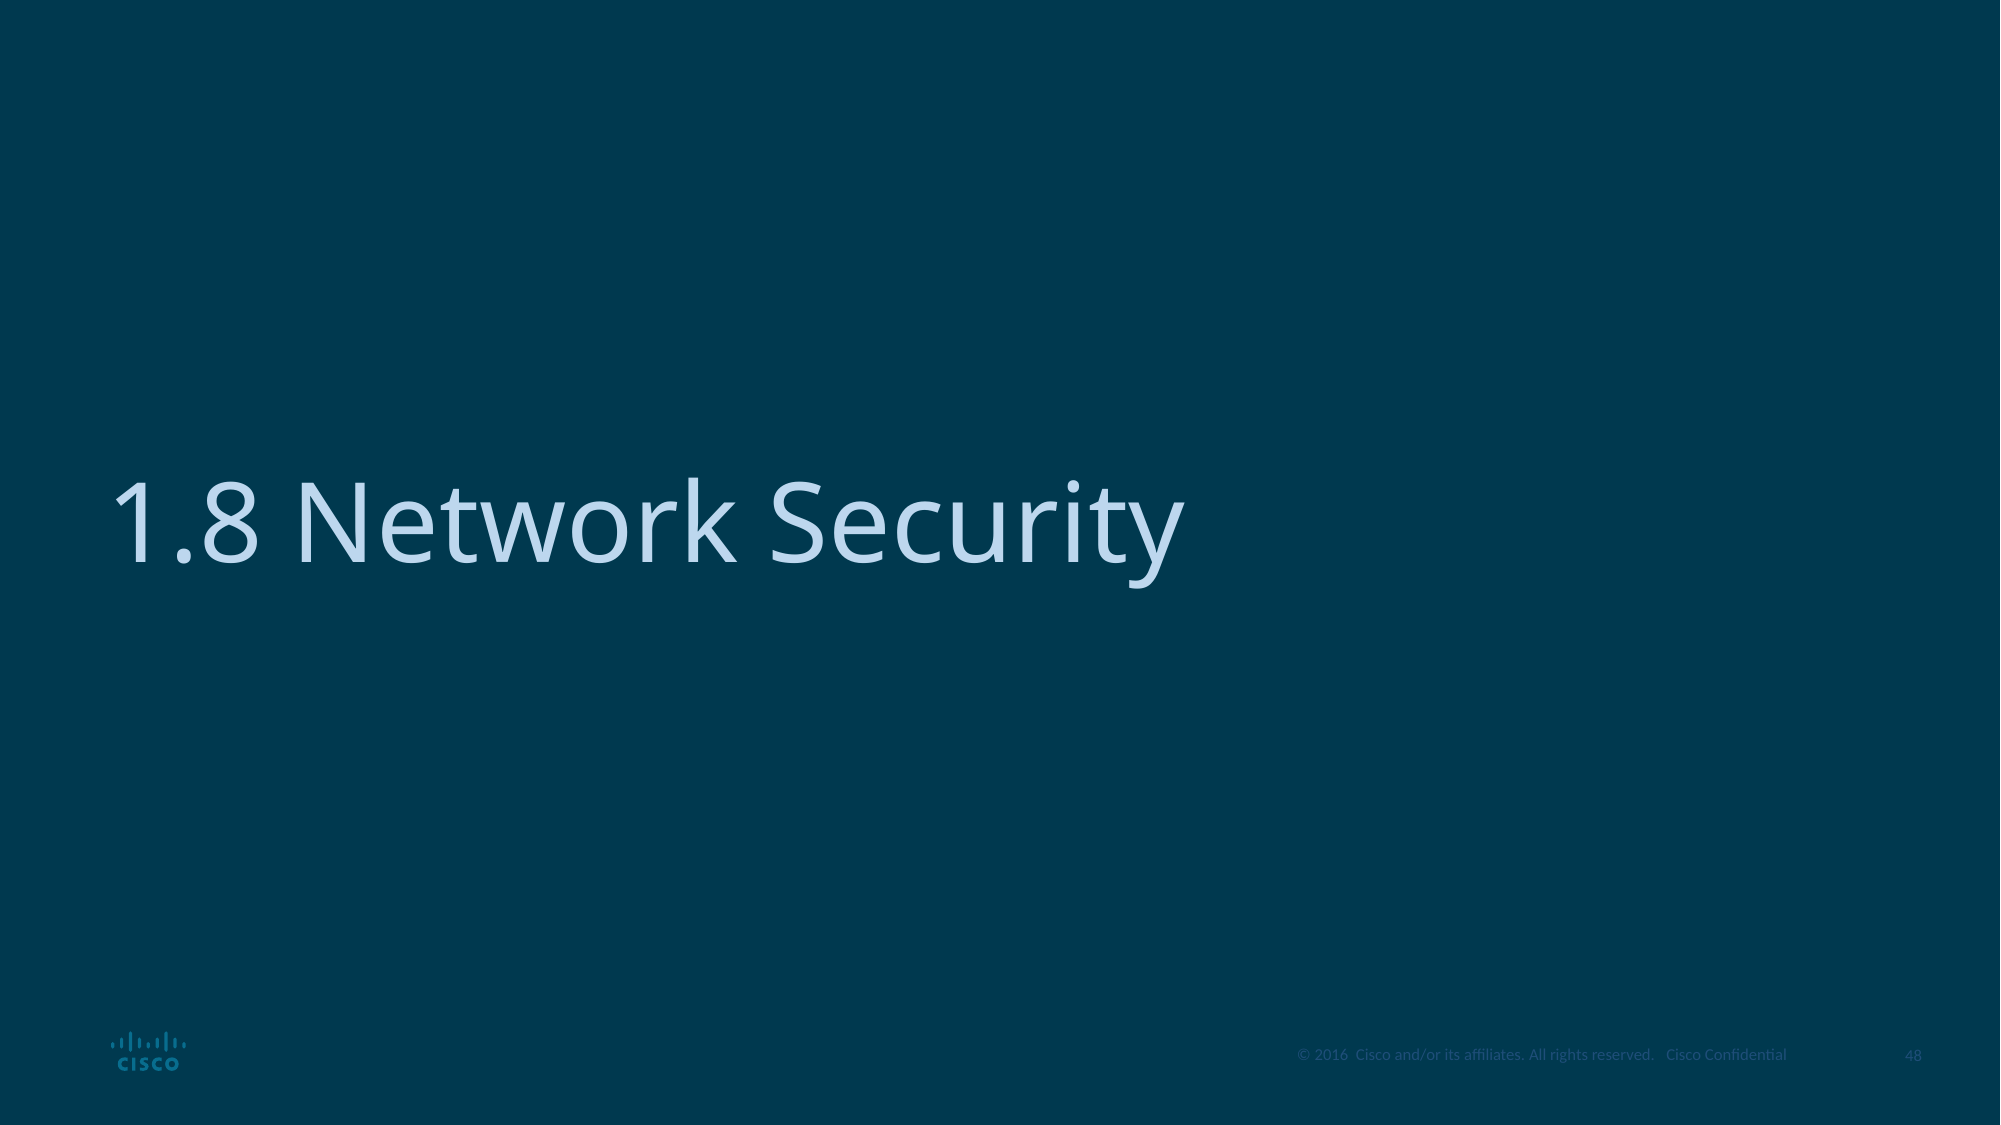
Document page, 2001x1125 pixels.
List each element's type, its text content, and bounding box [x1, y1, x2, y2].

title 1.8 Network Security [91, 200, 1892, 595]
